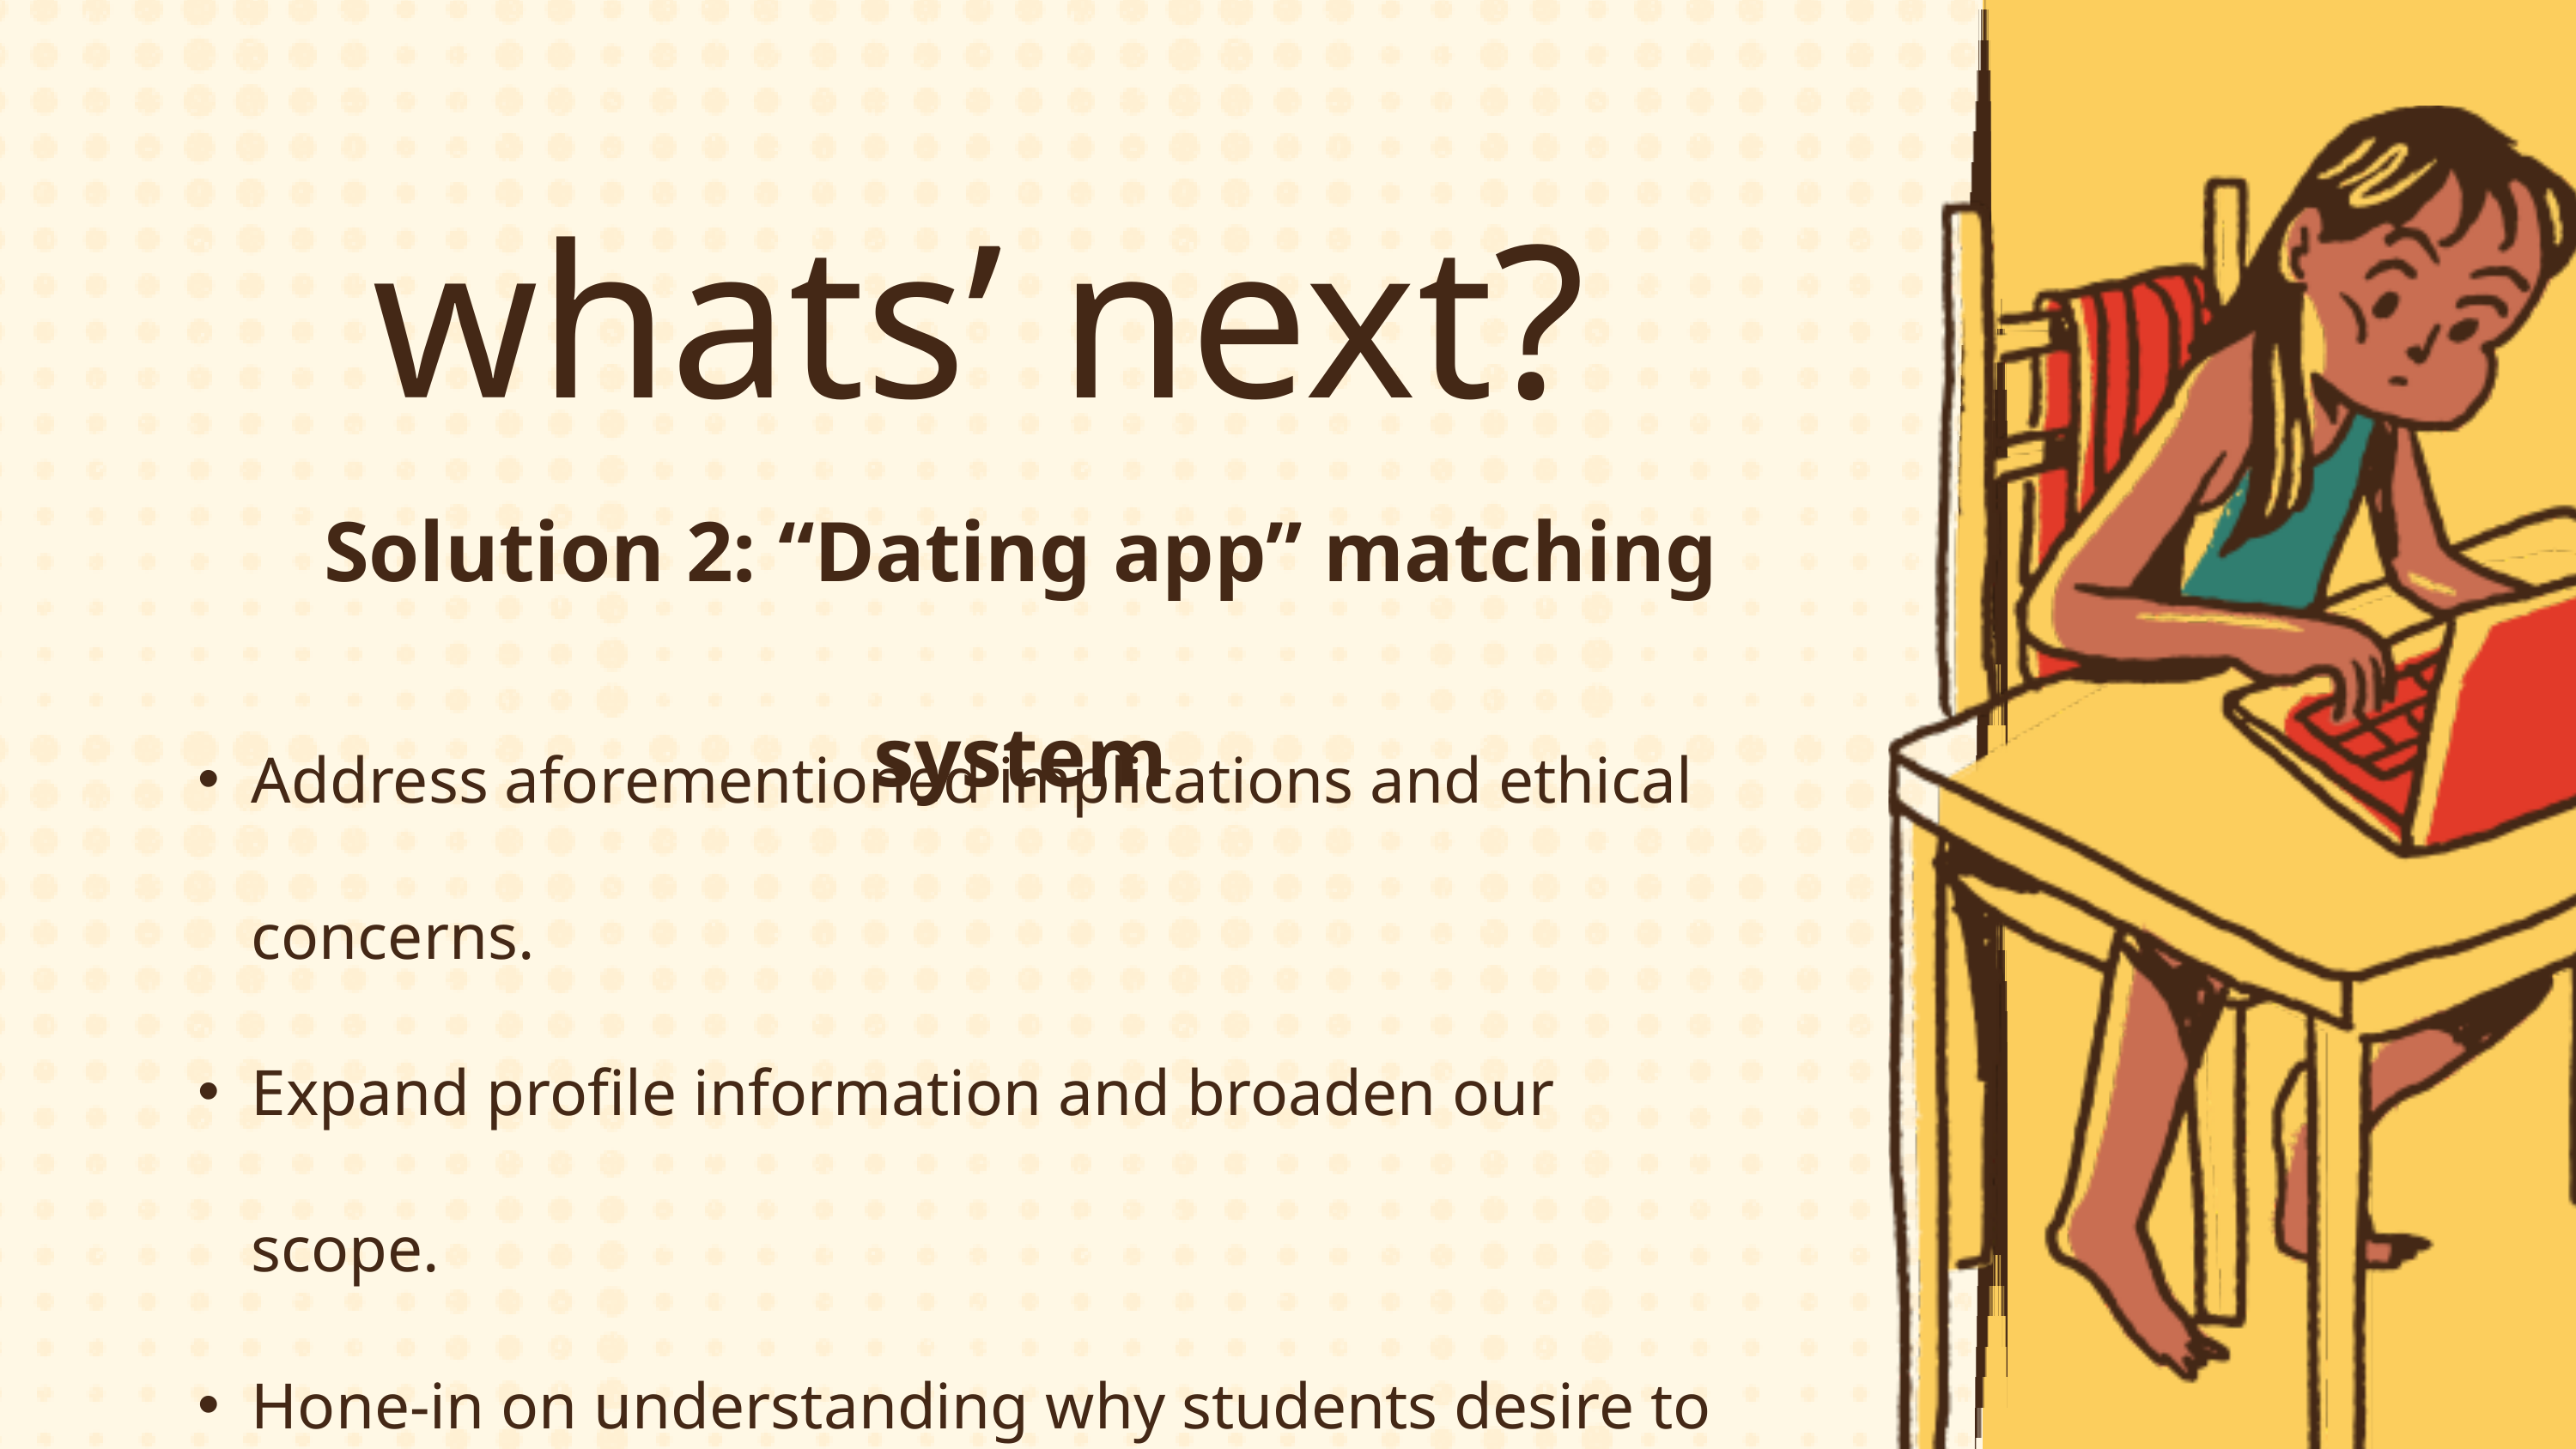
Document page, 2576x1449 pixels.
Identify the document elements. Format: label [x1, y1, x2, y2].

text_box [1958, 0, 2008, 1449]
text_box [0, 0, 1954, 1449]
text_box [2014, 0, 2576, 1449]
